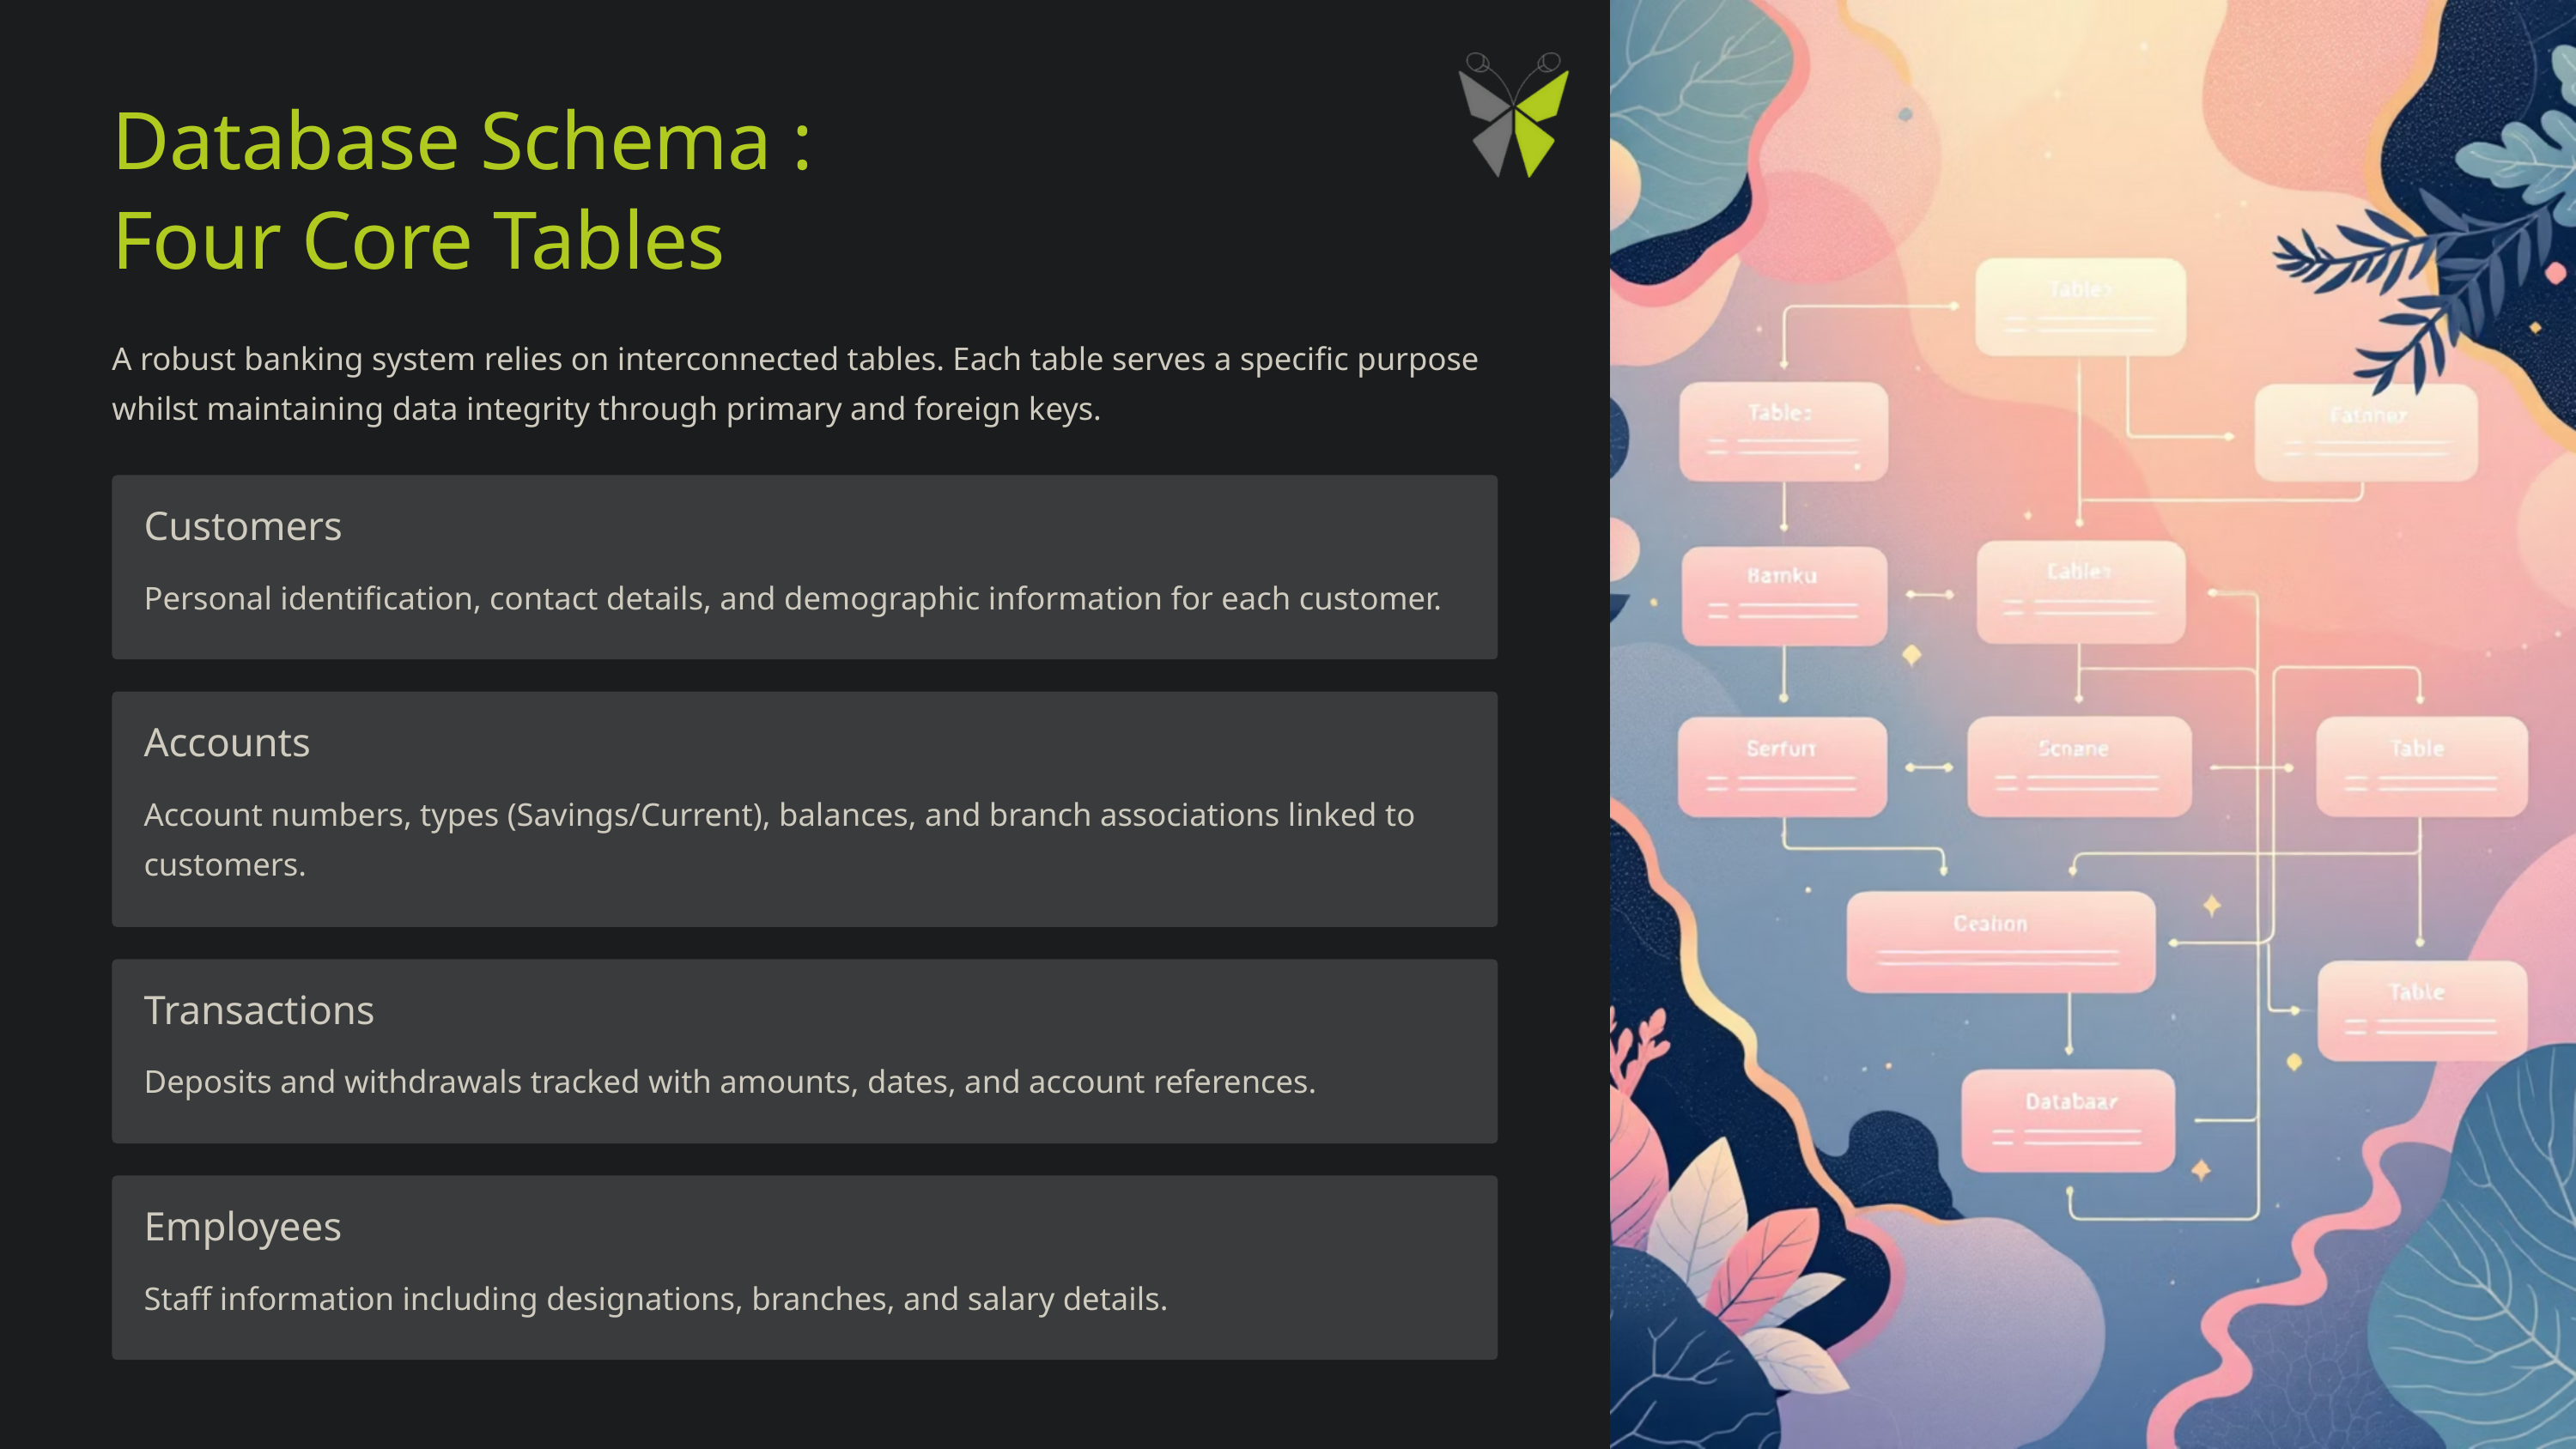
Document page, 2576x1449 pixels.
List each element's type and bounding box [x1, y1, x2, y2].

text_box [112, 958, 1498, 1144]
text_box [1450, 52, 1577, 178]
text_box [0, 0, 1607, 1449]
text_box [112, 475, 1498, 660]
text_box [112, 1175, 1498, 1361]
text_box [112, 691, 1498, 928]
text_box [1609, 0, 2576, 1449]
